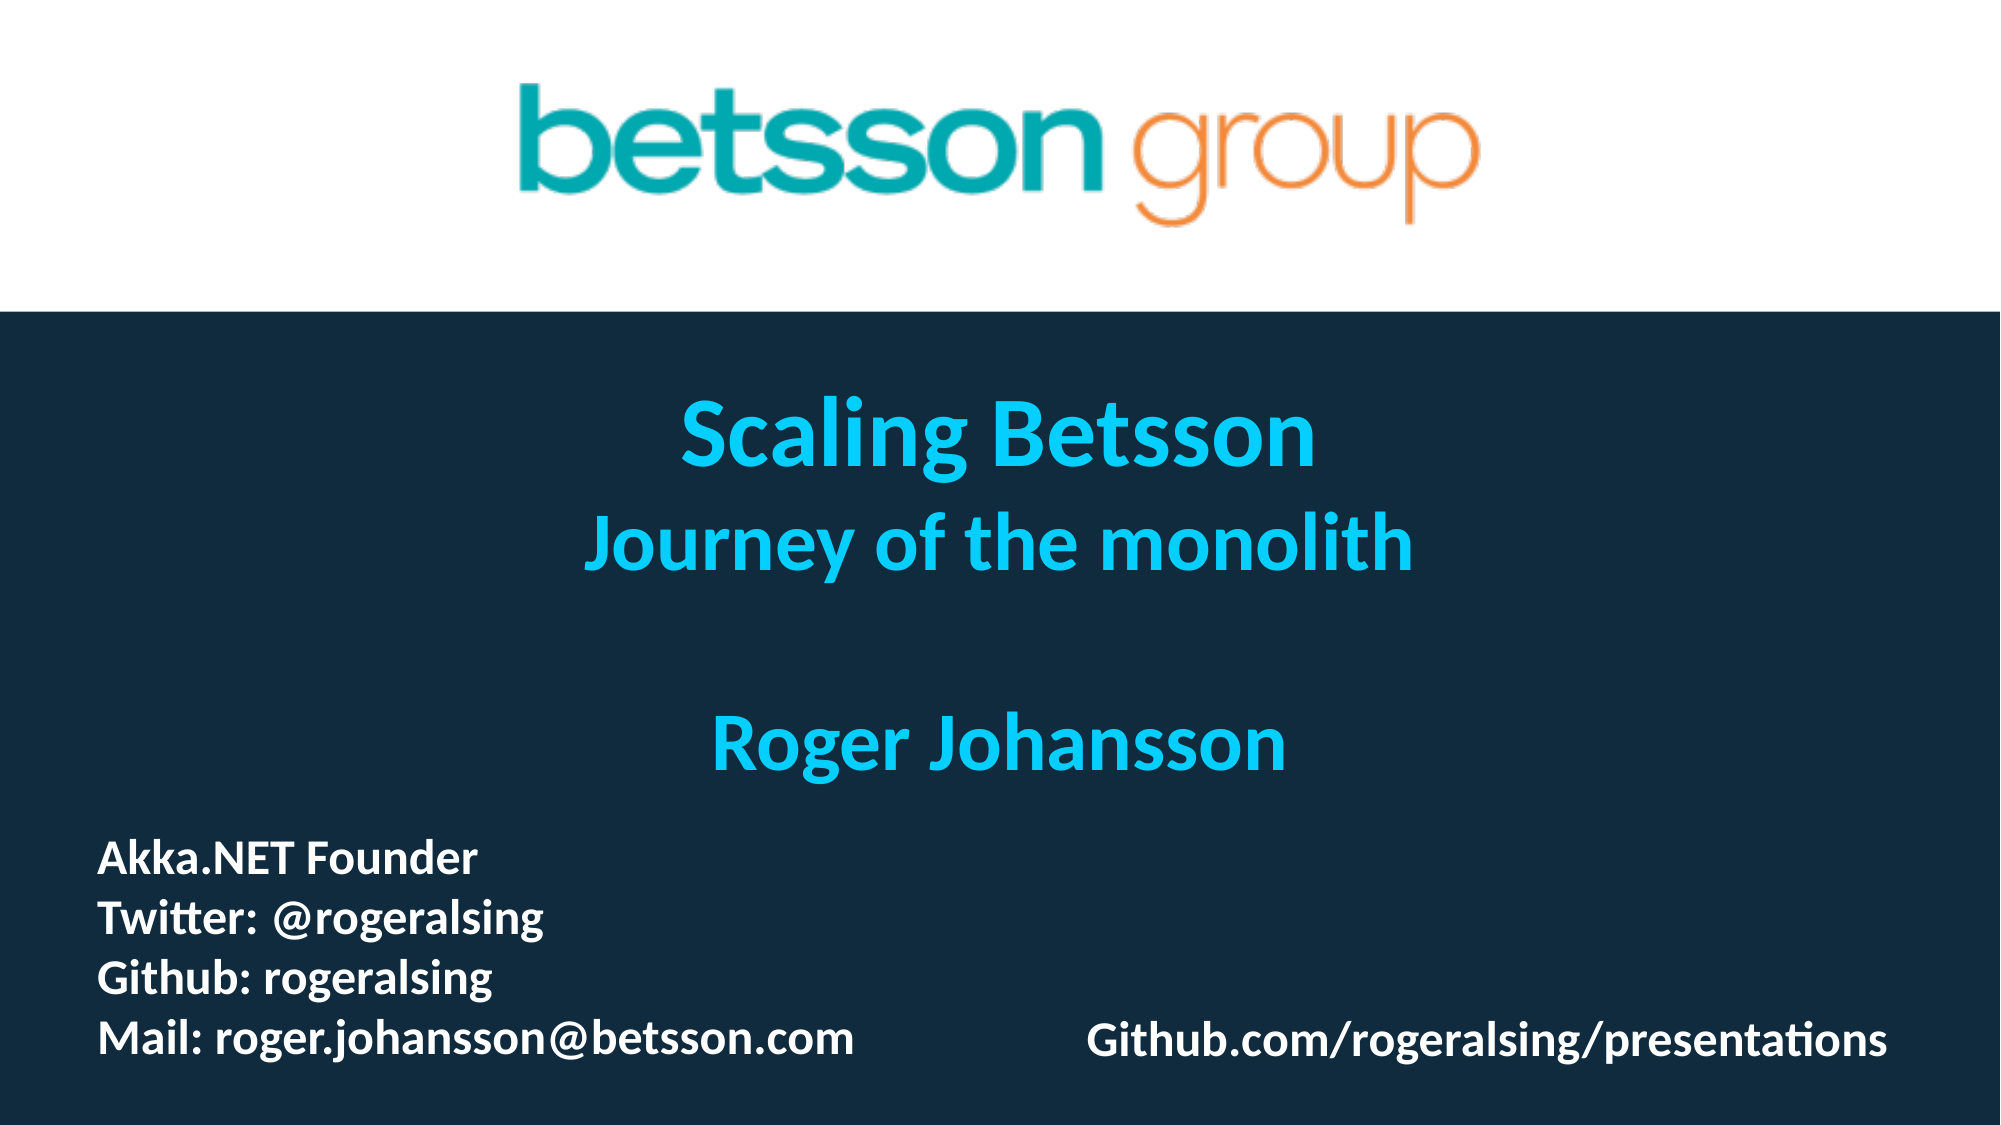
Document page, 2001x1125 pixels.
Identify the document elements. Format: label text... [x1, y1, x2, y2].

text_box Scaling Betsson Journey of the monolith Roger Johansson [0, 363, 2000, 818]
picture [518, 81, 1481, 231]
text_box Akka.NET Founder Twitter: @rogeralsing Github: rogeralsing Mail: roger.johansson@betsson.com [82, 817, 944, 1073]
text_box Github.com/rogeralsing/presentations [1071, 999, 1934, 1074]
text_box [0, 0, 2000, 313]
